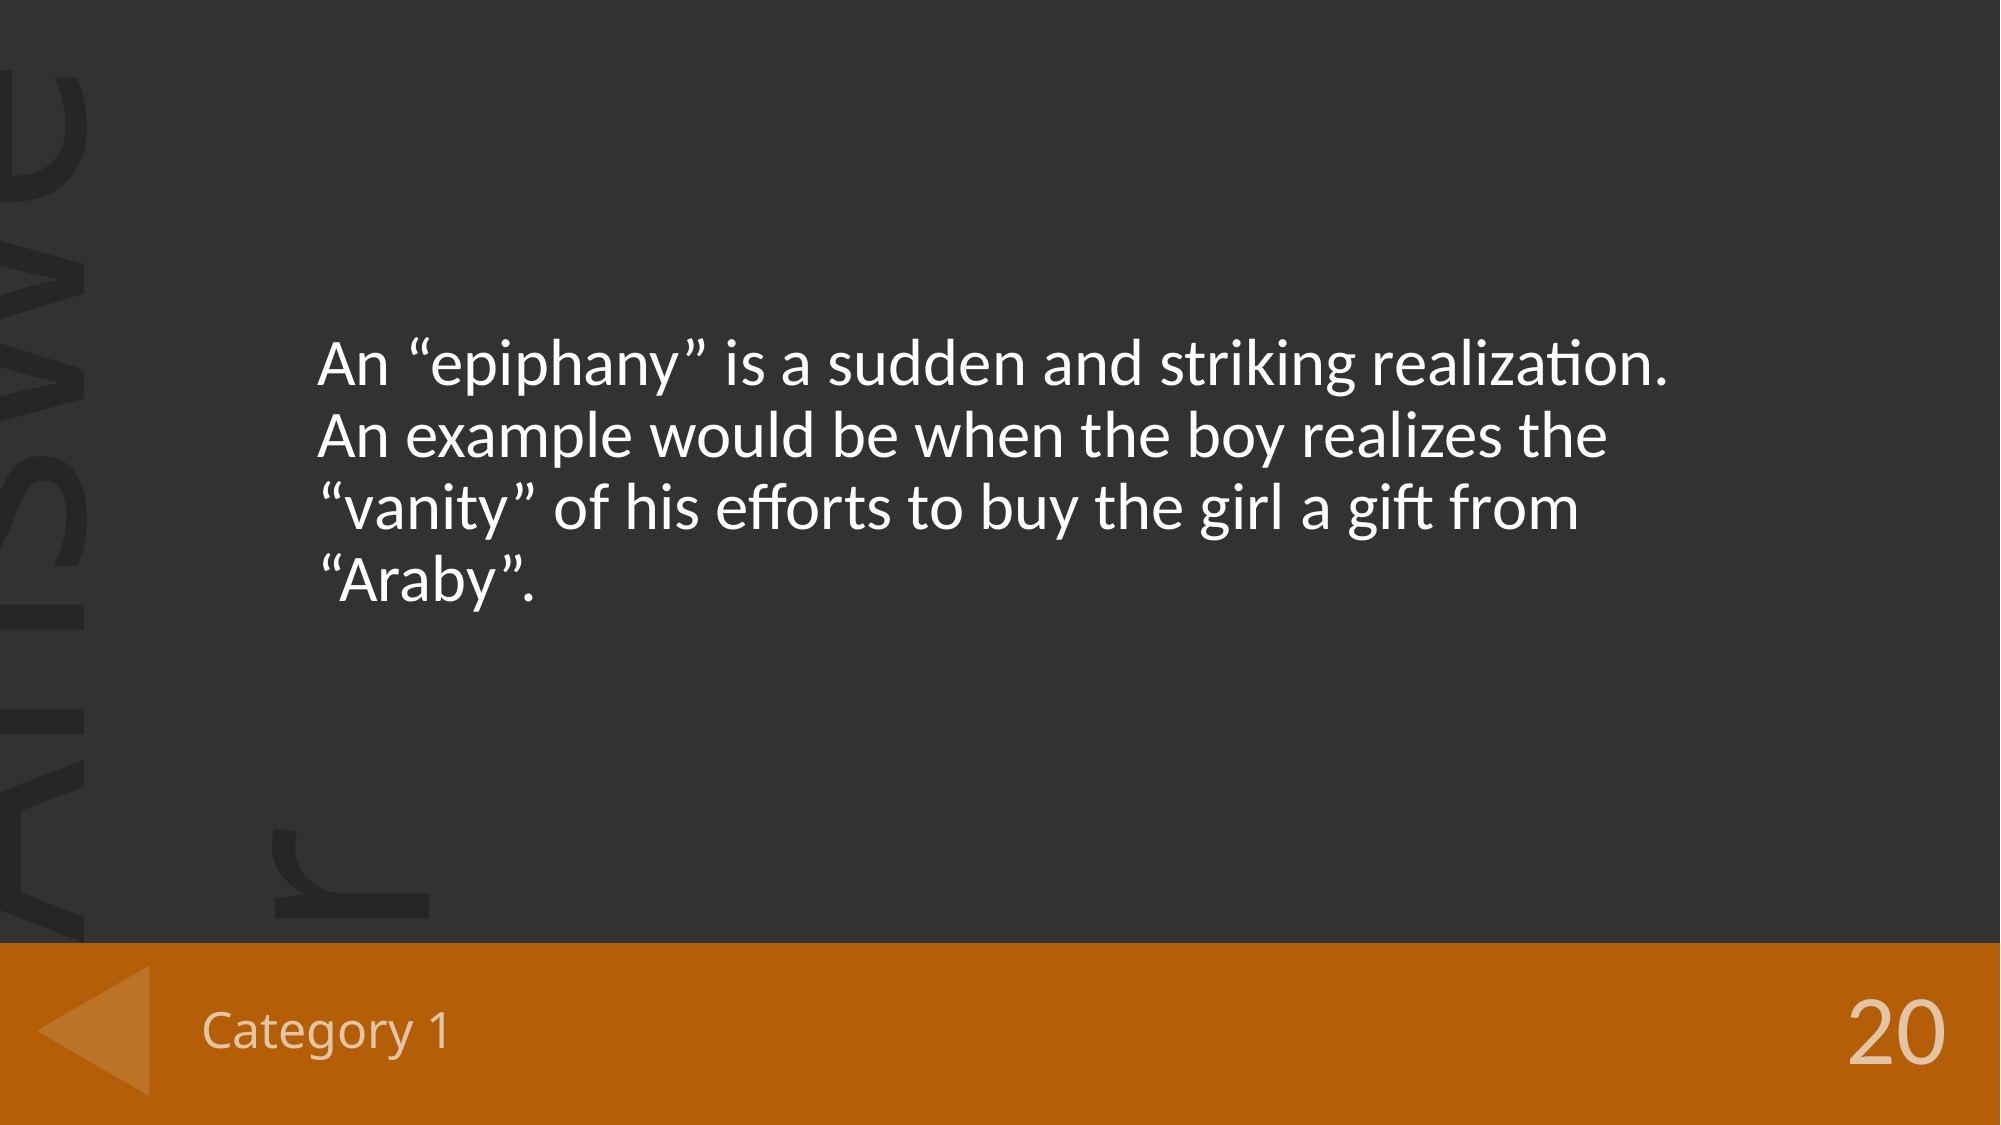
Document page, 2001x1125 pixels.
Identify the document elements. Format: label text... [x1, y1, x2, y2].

list 20 [1494, 967, 1963, 1097]
title Category 1 [185, 967, 1494, 1097]
list An “epiphany” is a sudden and striking realization. An example would be when the boy realizes the “vanity” of his efforts to buy the girl a gift from “Araby”. [302, 307, 1760, 636]
